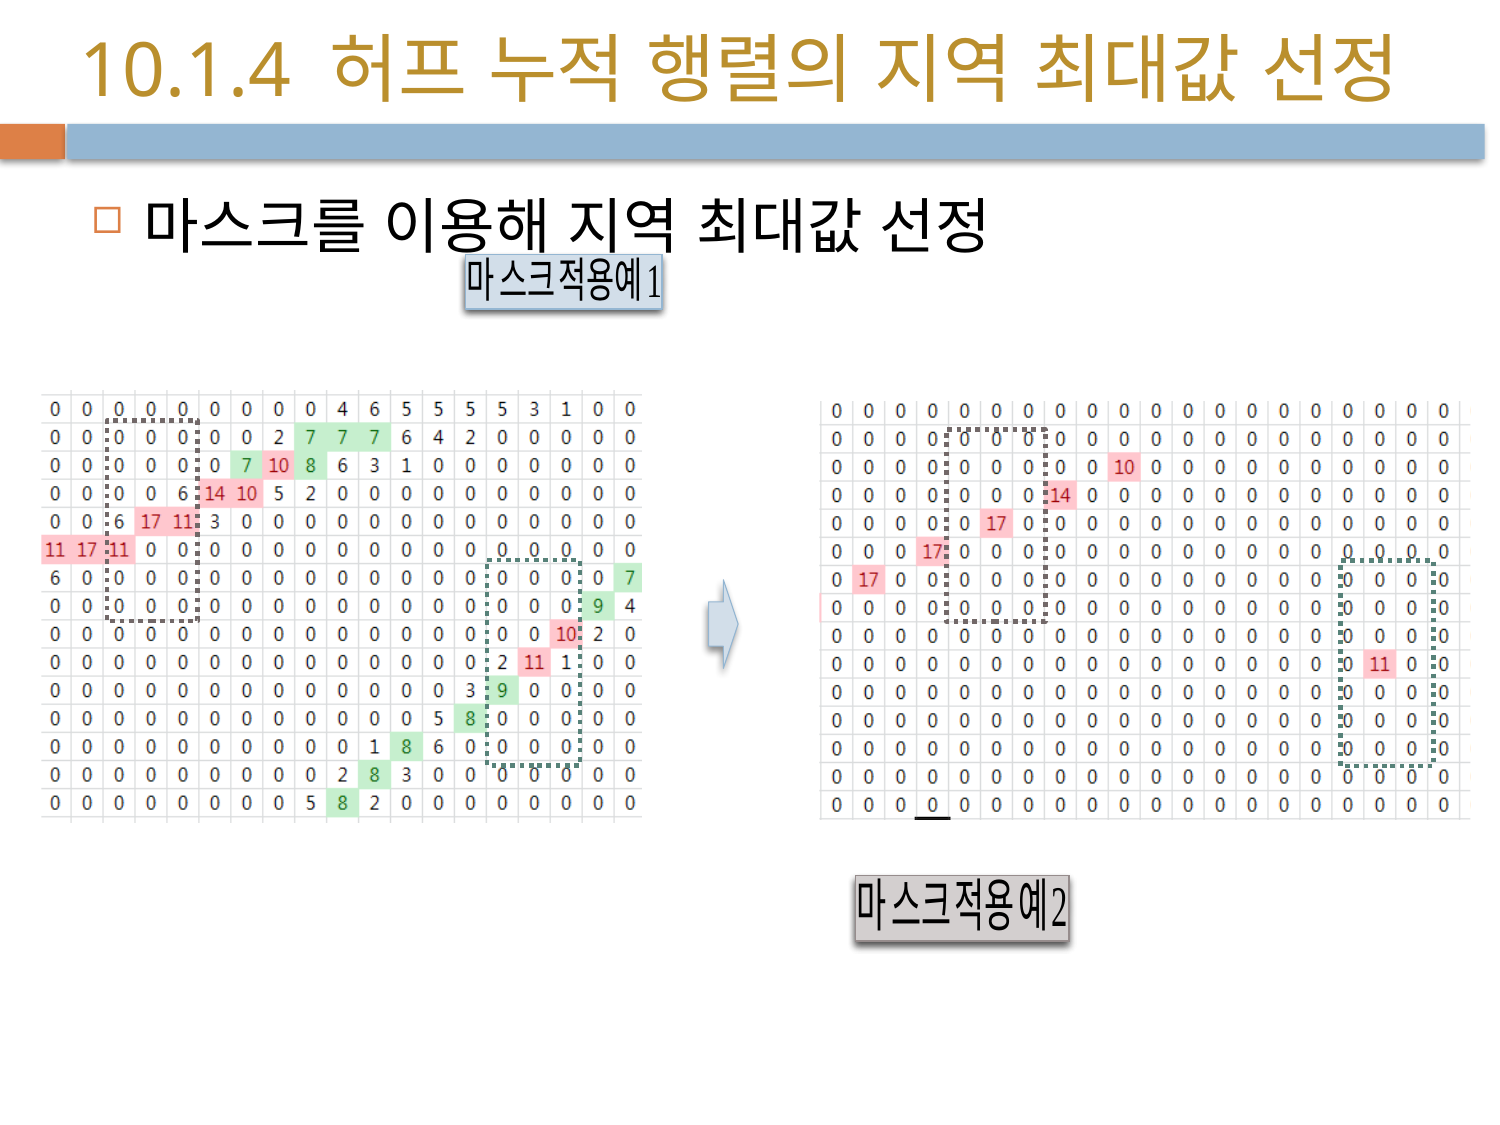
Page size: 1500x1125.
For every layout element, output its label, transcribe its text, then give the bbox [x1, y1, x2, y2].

picture [818, 401, 1471, 820]
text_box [466, 254, 662, 309]
title 10.1.4 허프 누적 행렬의 지역 최대값 선정 [64, 7, 1471, 126]
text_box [855, 875, 1069, 941]
text_box [707, 578, 739, 670]
picture [40, 389, 643, 823]
list 마스크를 이용해 지역 최대값 선정 [76, 181, 1483, 1068]
